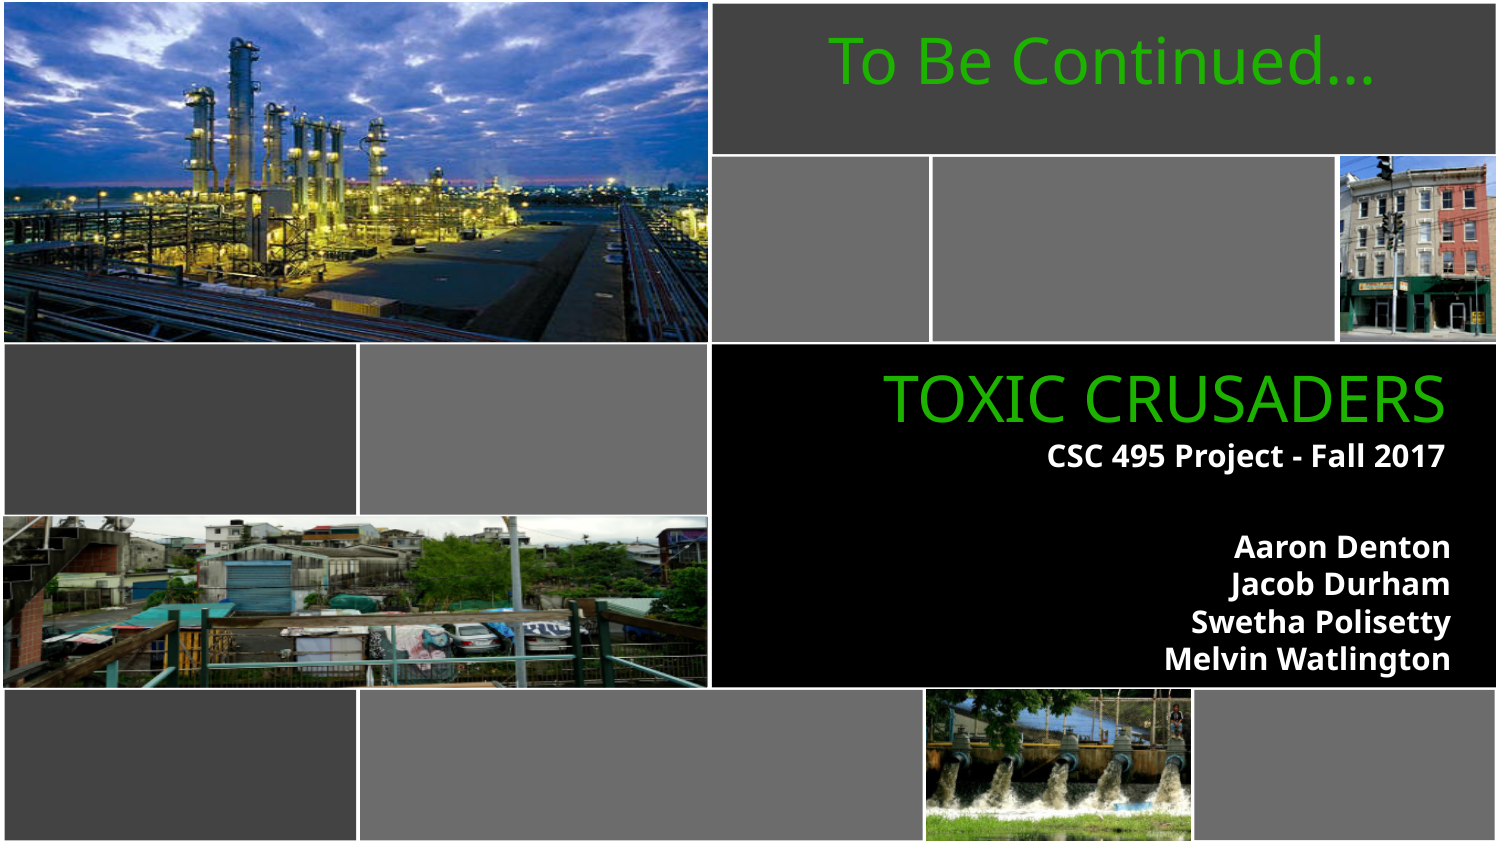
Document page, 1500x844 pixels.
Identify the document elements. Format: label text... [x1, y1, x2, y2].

text_box [4, 349, 357, 515]
text_box TOXIC CRUSADERS [764, 360, 1453, 433]
text_box CSC 495 Project - Fall 2017 [983, 434, 1452, 475]
picture [926, 689, 1191, 841]
text_box Aaron Denton Jacob Durham Swetha Polisetty Melvin Watlington [1145, 534, 1457, 670]
text_box [1194, 689, 1495, 841]
picture [1340, 156, 1497, 342]
text_box [360, 689, 923, 841]
text_box [4, 696, 357, 841]
picture [4, 2, 708, 342]
text_box [711, 344, 1496, 688]
picture [3, 516, 708, 688]
text_box [359, 350, 707, 515]
text_box [712, 156, 929, 342]
text_box [712, 3, 1496, 155]
text_box To Be Continued… [779, 21, 1383, 95]
text_box [932, 156, 1335, 342]
